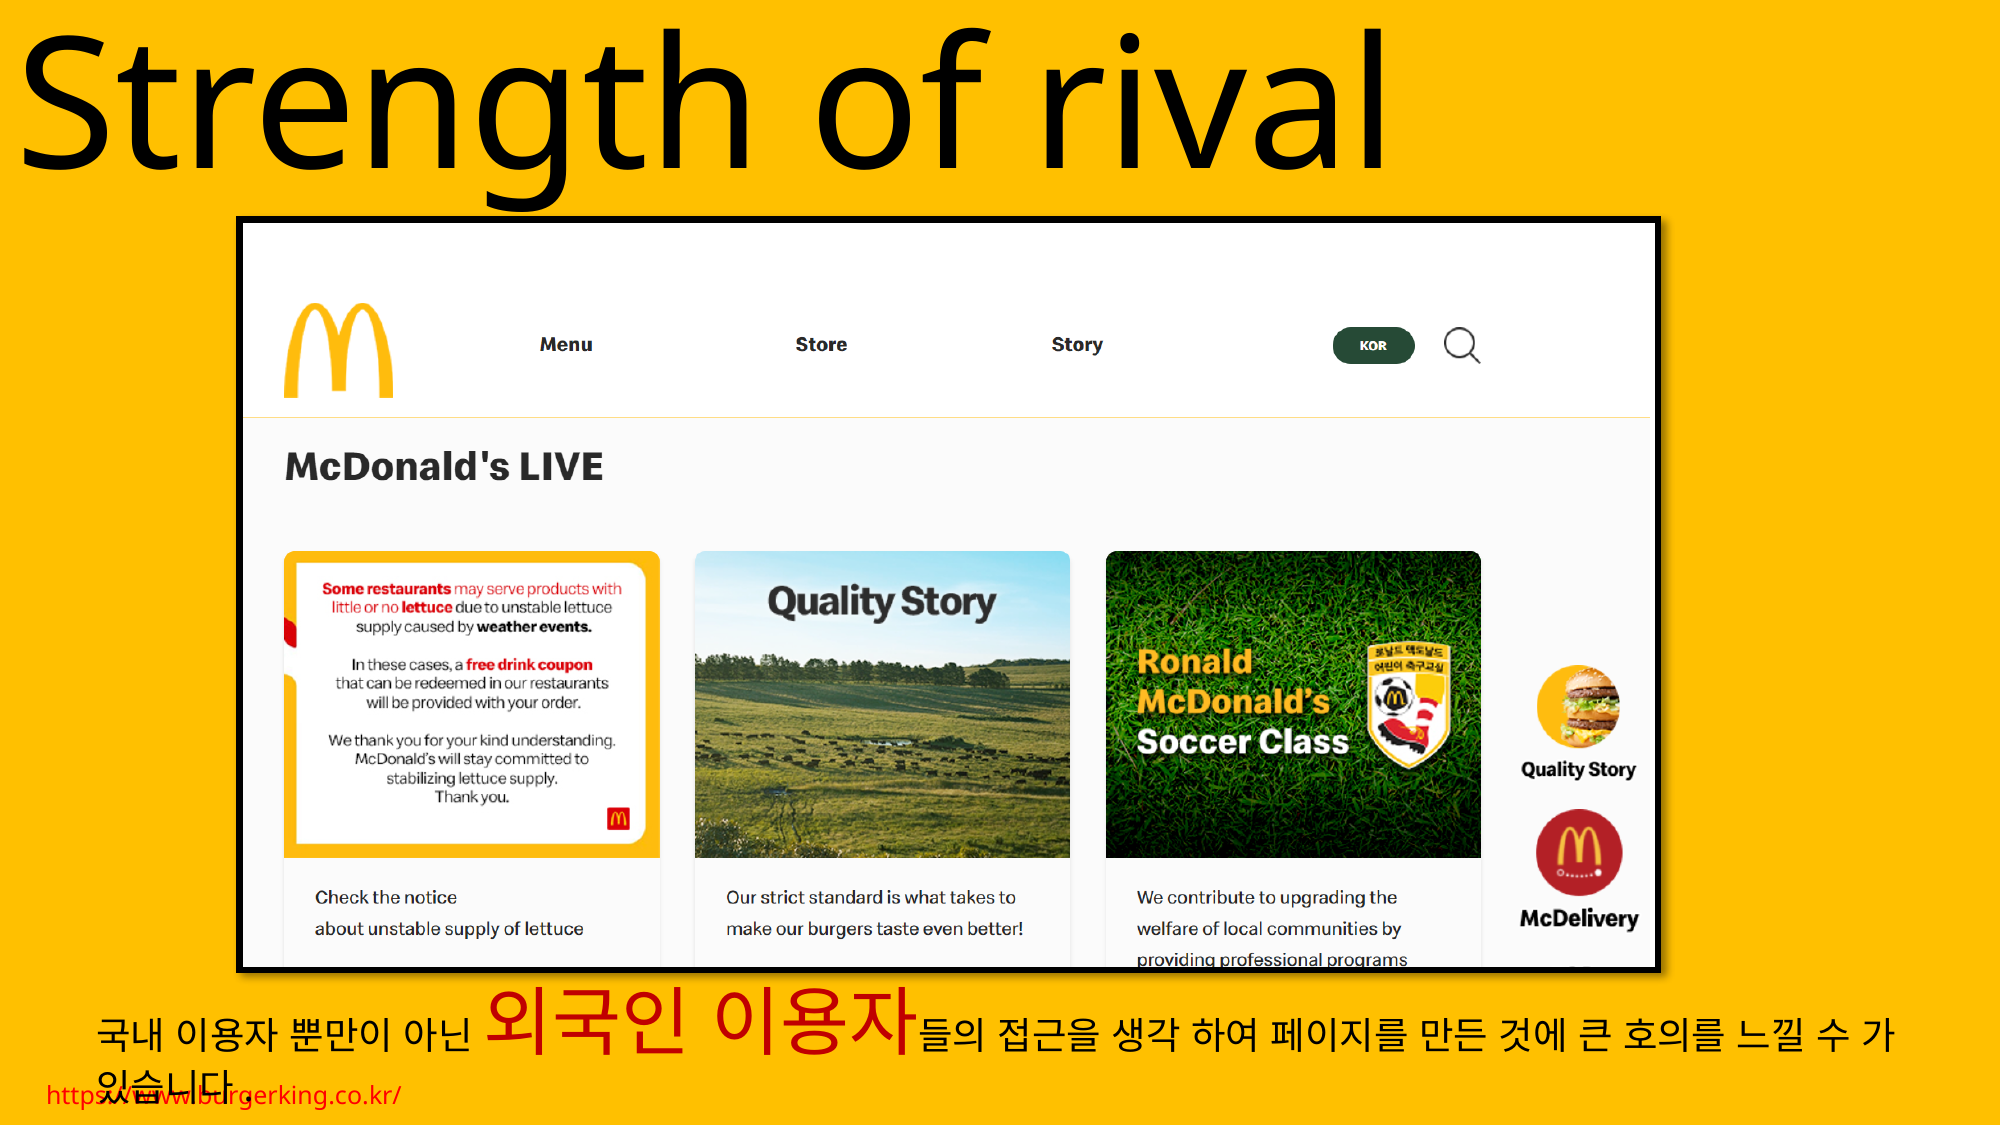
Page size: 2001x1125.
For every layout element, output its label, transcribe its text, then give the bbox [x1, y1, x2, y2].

text_box https://www.burgerking.co.kr/ [0, 1065, 449, 1125]
picture [242, 222, 1656, 968]
text_box 국내 이용자 뿐만이 아닌 외국인 이용자들의 접근을 생각 하여 페이지를 만든 것에 큰 호의를 느낄 수 가 있습니다. [81, 966, 2000, 1117]
title Strength of rival [0, 0, 1725, 218]
